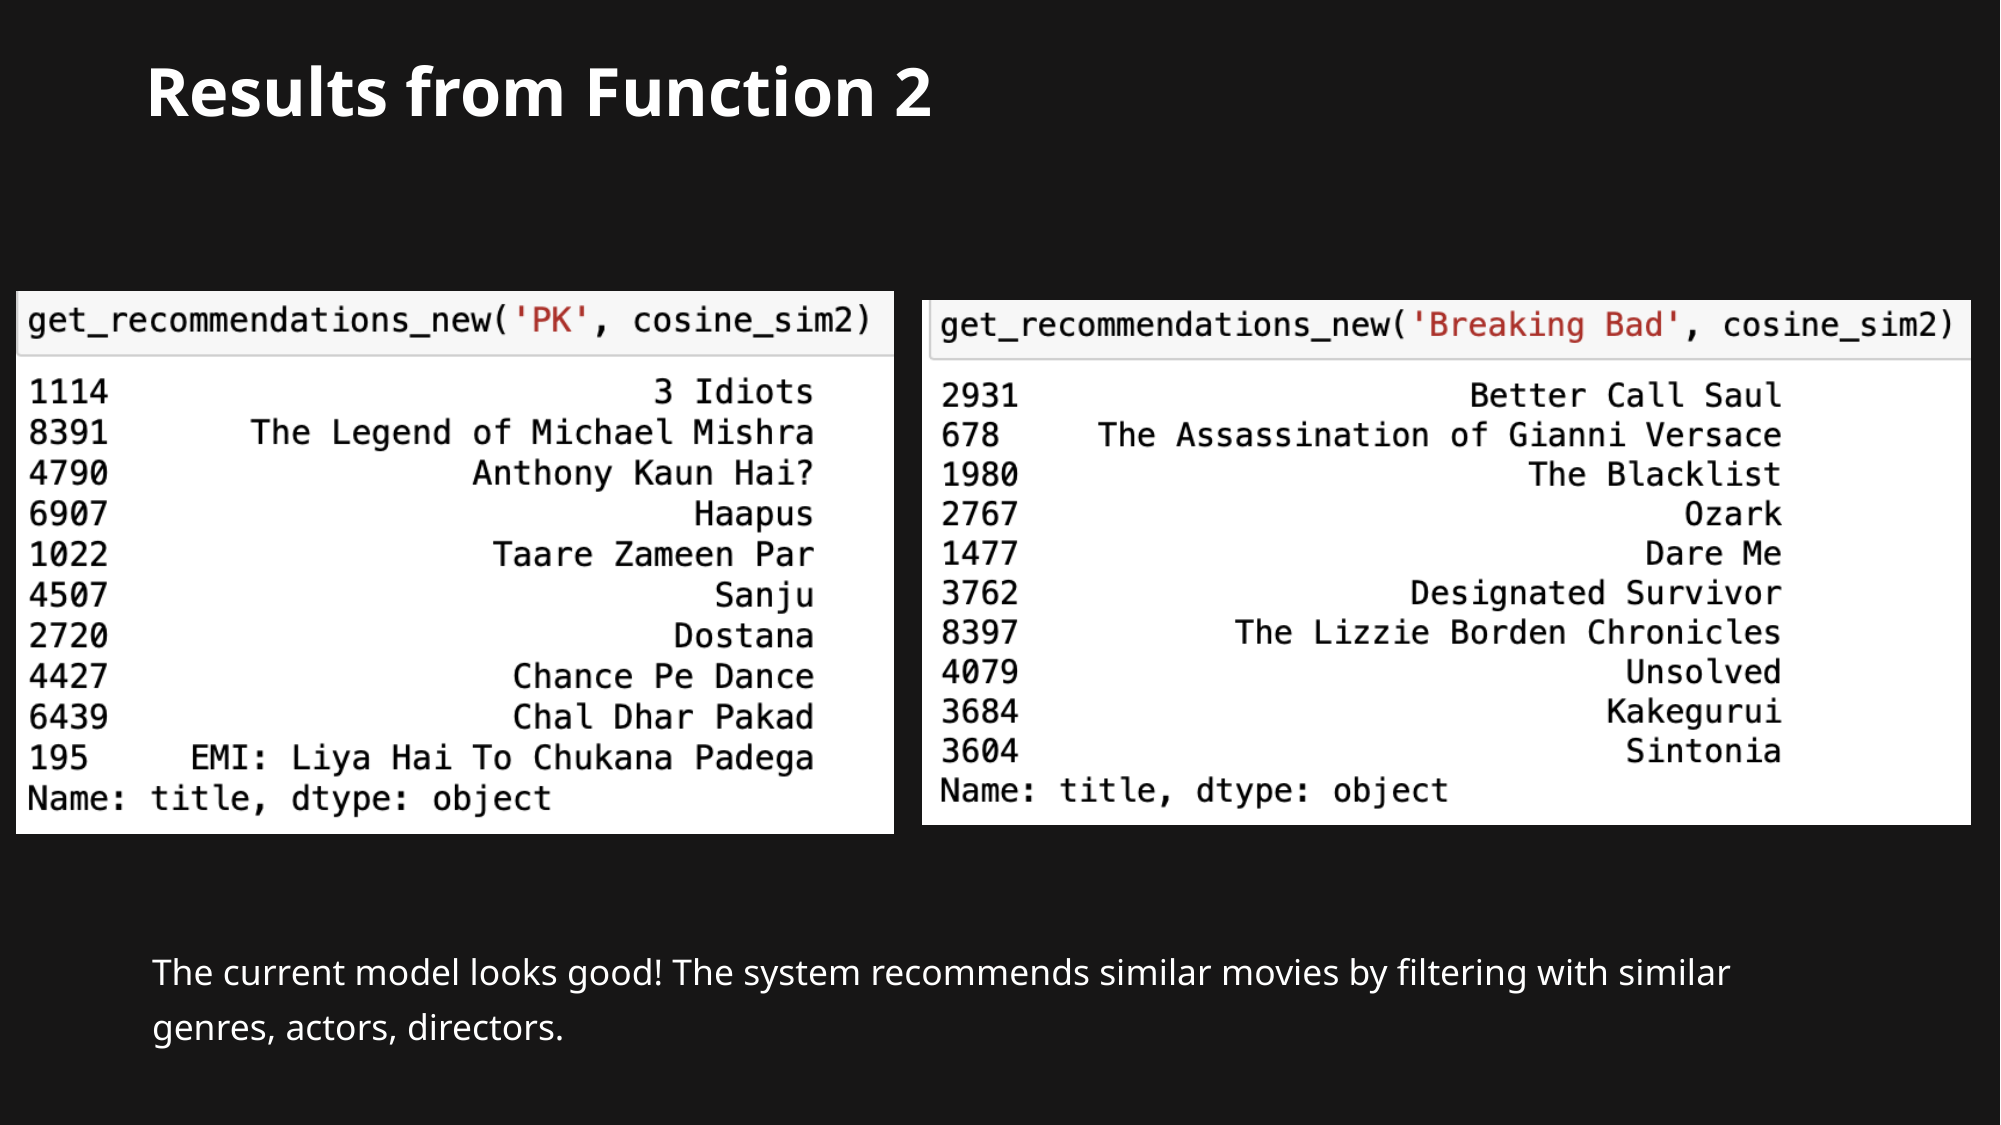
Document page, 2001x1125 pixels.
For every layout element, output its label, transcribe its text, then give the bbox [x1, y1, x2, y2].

text_box Results from Function 2 [130, 42, 1857, 137]
picture [16, 291, 894, 834]
picture [921, 300, 1971, 825]
text_box The current model looks good! The system recommends similar movies by filtering with similar genres, actors, directors. [137, 929, 1851, 1056]
